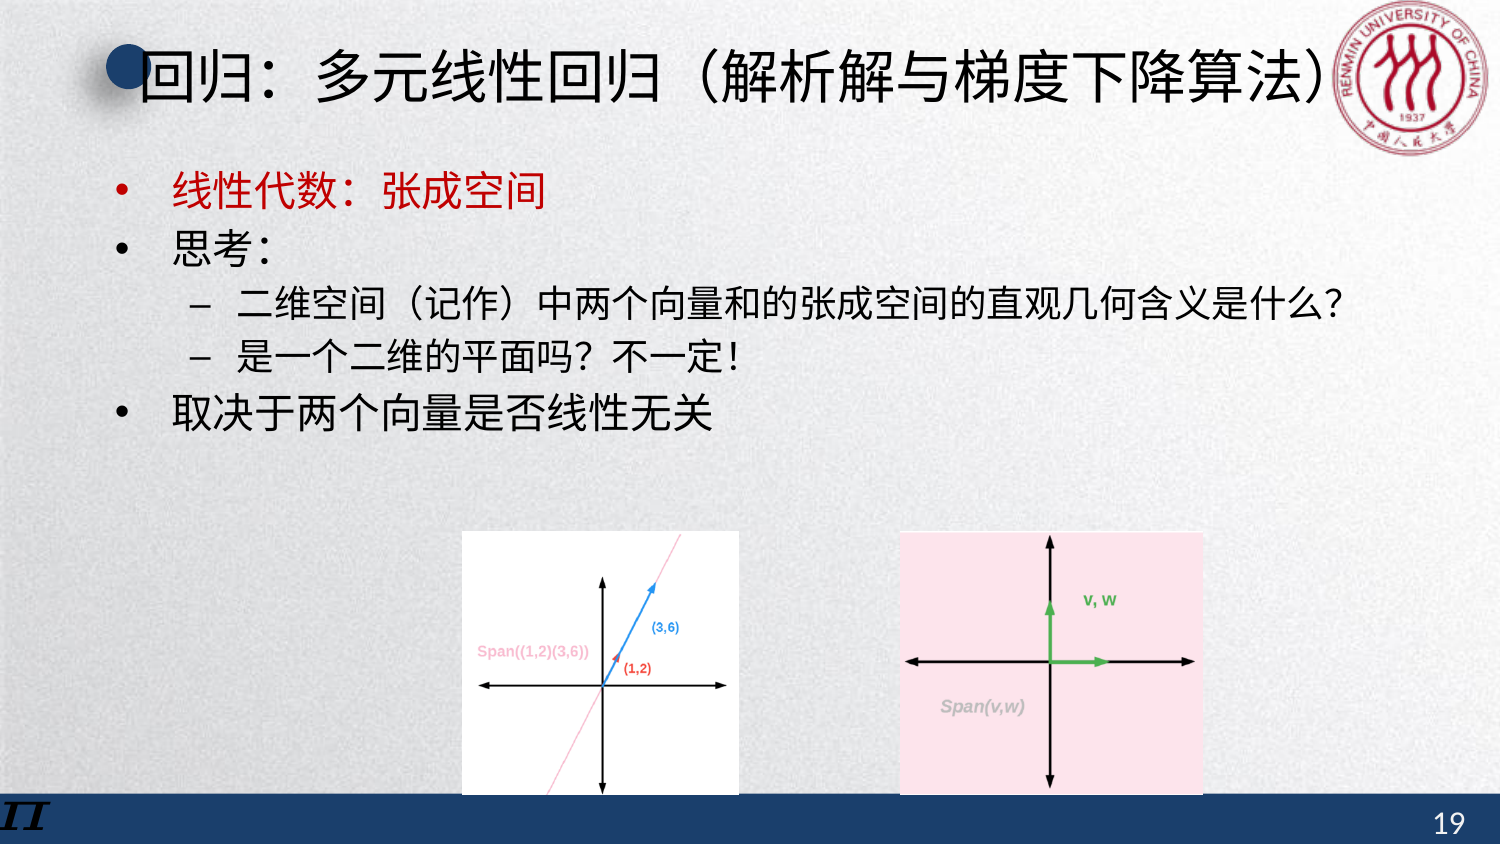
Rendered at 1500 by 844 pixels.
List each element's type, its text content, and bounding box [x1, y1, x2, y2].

title 回归：多元线性回归（解析解与梯度下降算法） [75, 33, 1425, 116]
text_box [74, 132, 1425, 778]
picture [0, 0, 1500, 795]
